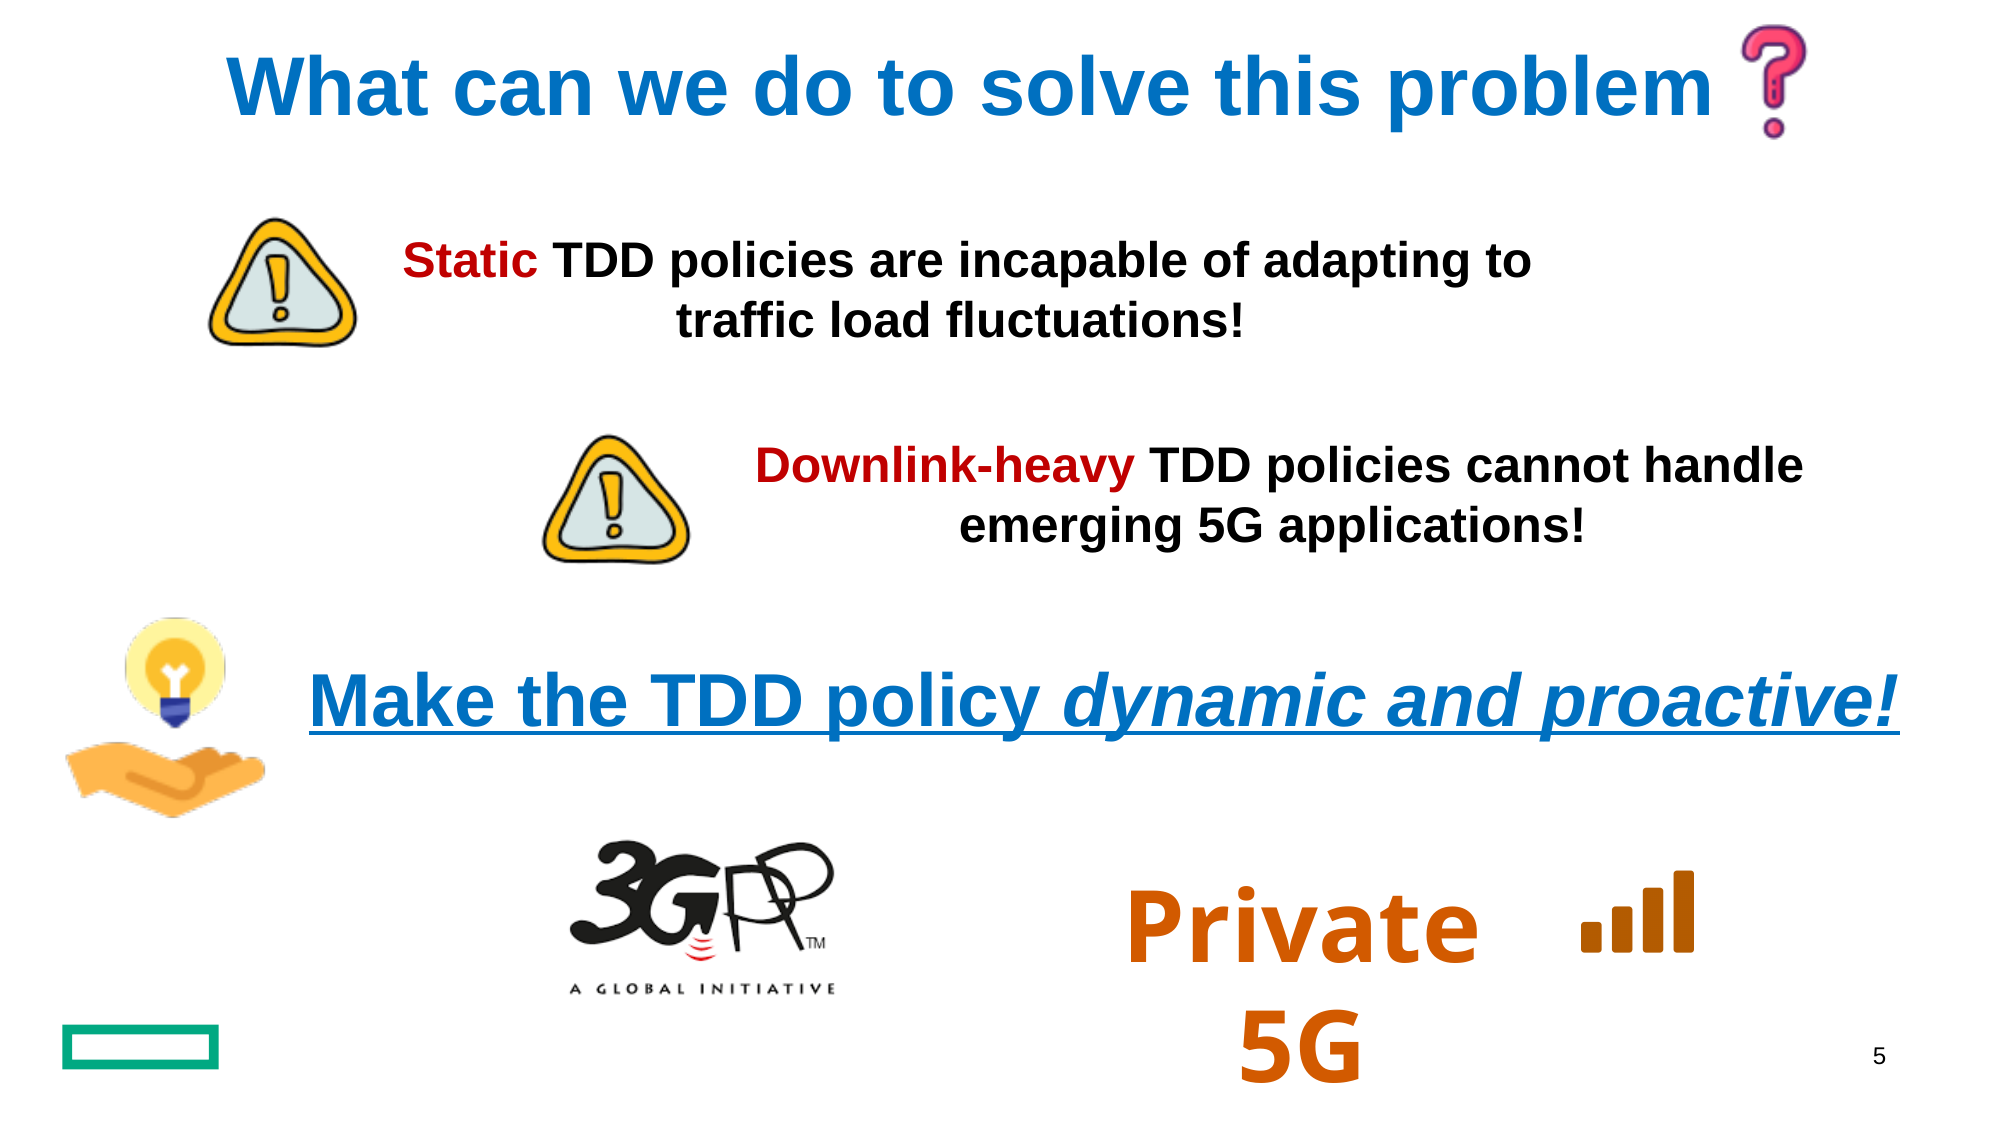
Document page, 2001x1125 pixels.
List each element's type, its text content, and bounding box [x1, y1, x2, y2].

picture [203, 206, 367, 370]
slide_number 5 [1837, 1033, 1950, 1094]
text_box Make the TDD policy dynamic and proactive! [289, 644, 1936, 750]
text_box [1037, 854, 1695, 992]
picture [536, 424, 700, 588]
text_box Static TDD policies are incapable of adapting to traffic load fluctuations! [371, 220, 1582, 356]
text_box Downlink-heavy TDD policies cannot handle emerging 5G applications! [701, 424, 1884, 560]
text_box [139, 19, 1838, 146]
picture [511, 793, 887, 1053]
picture [46, 599, 286, 838]
